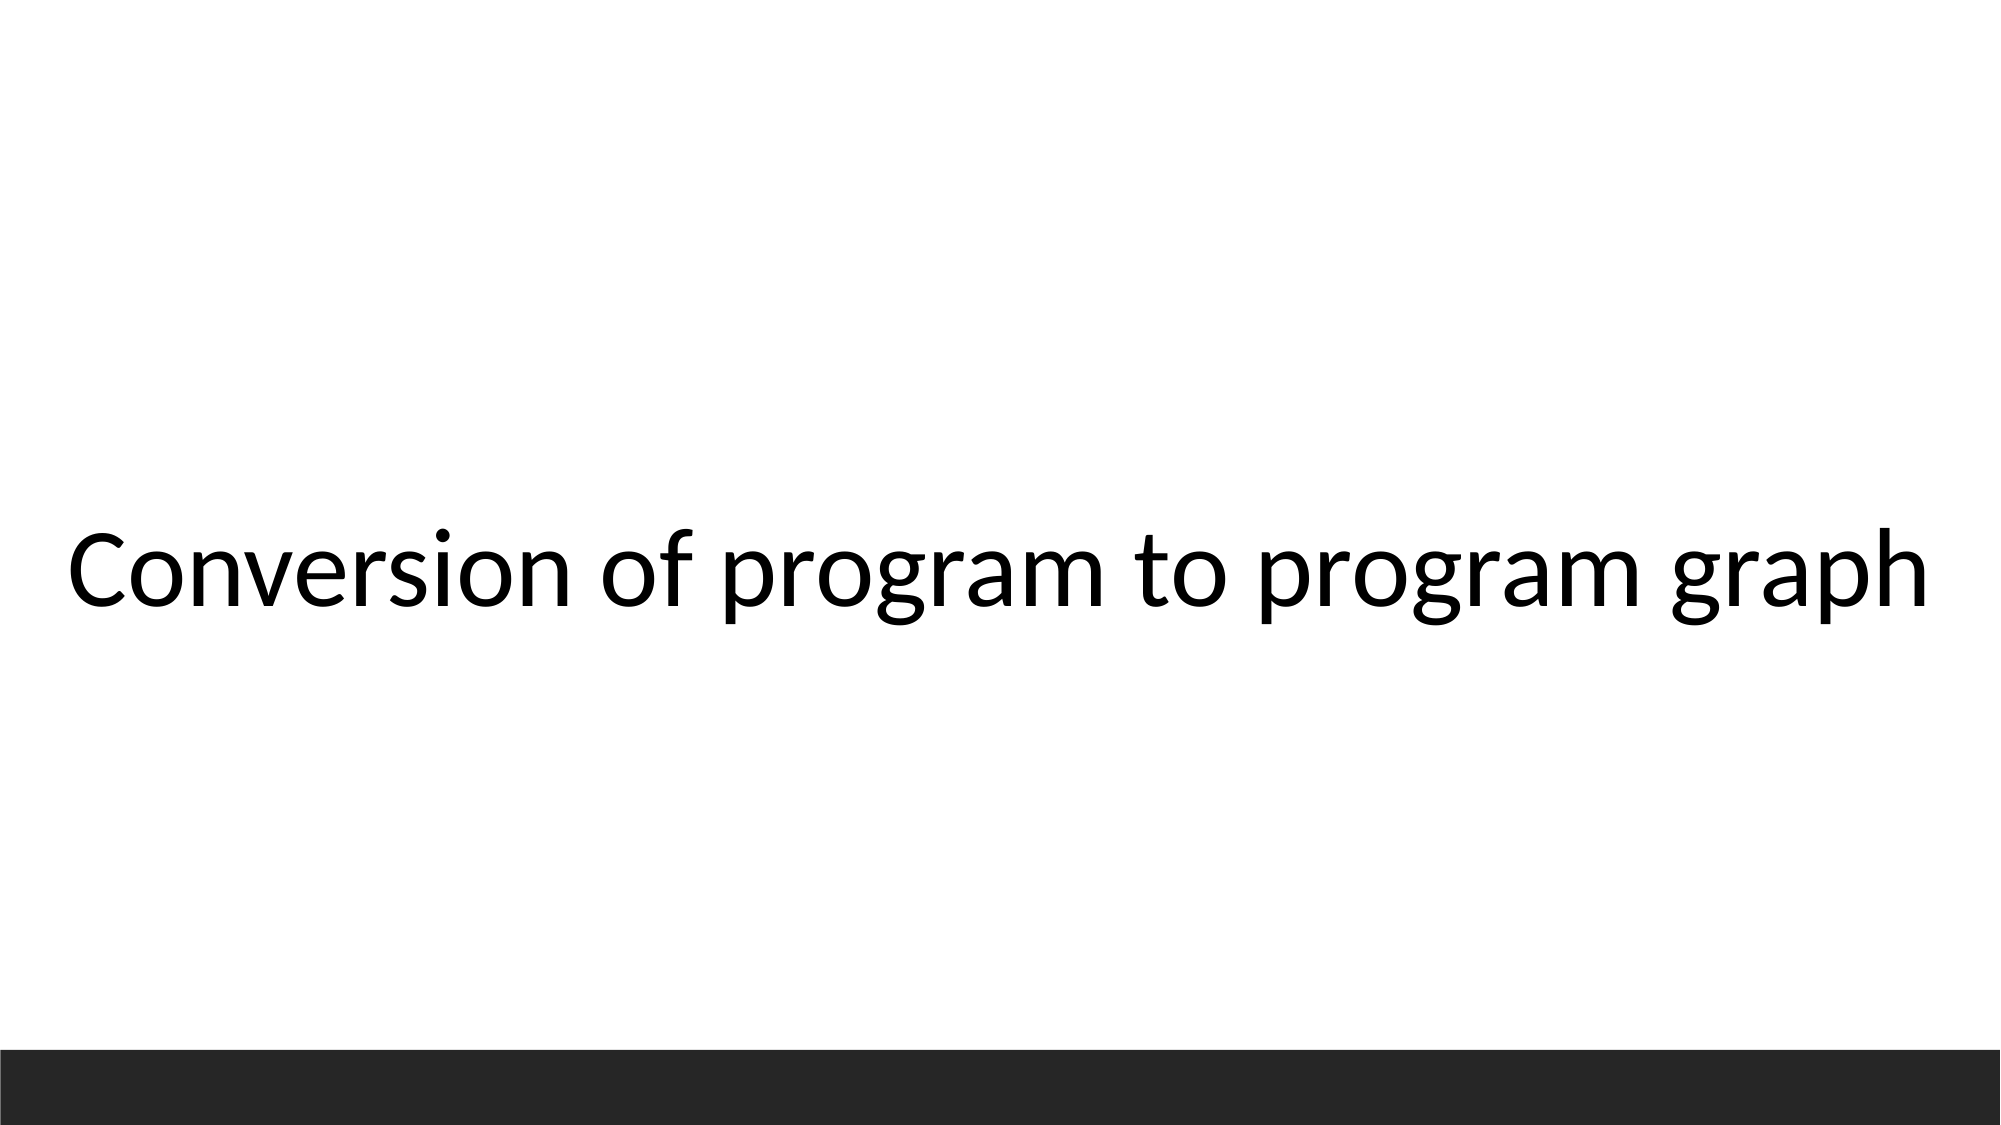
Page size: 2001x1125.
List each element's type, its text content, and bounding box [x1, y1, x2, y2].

text_box Conversion of program to program graph [52, 486, 1948, 637]
